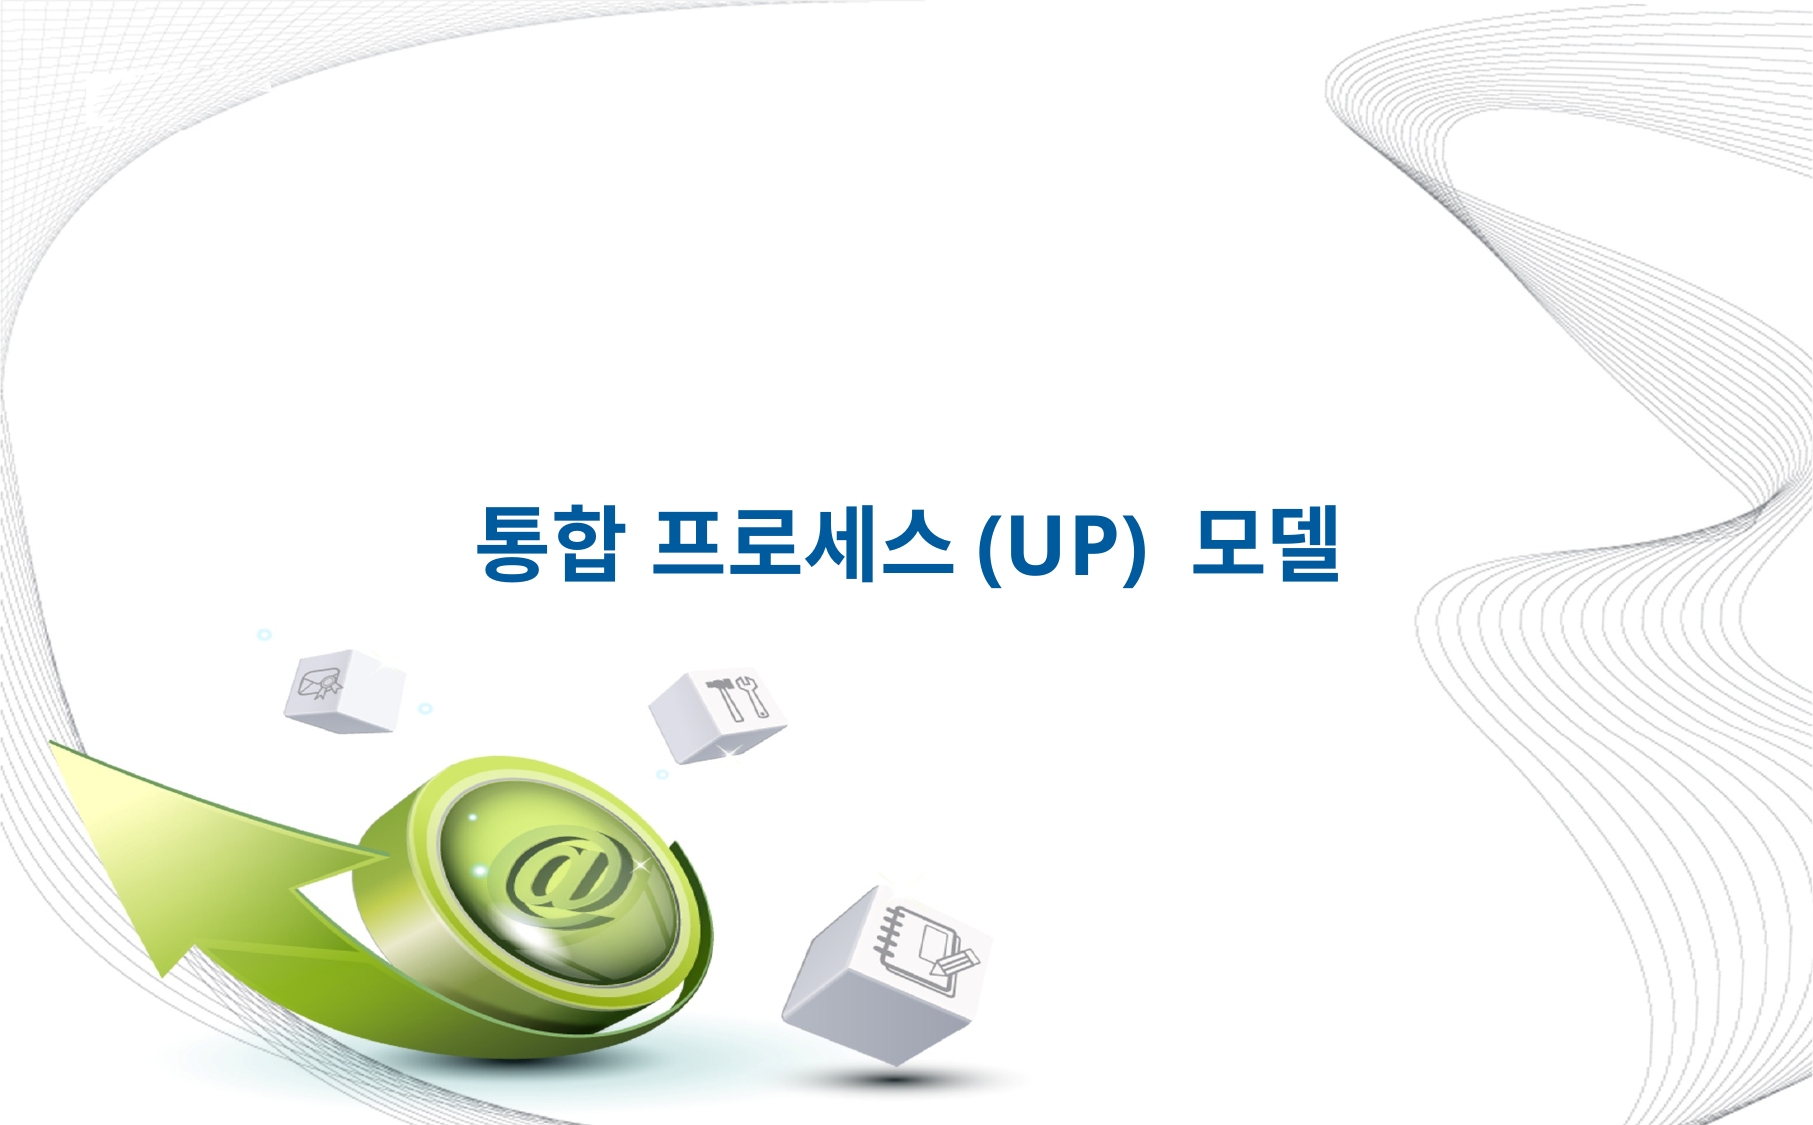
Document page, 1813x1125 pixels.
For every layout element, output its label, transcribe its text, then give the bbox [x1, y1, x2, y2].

title 통합 프로세스(UP) 모델 [4, 464, 1813, 620]
picture [0, 0, 1813, 1125]
